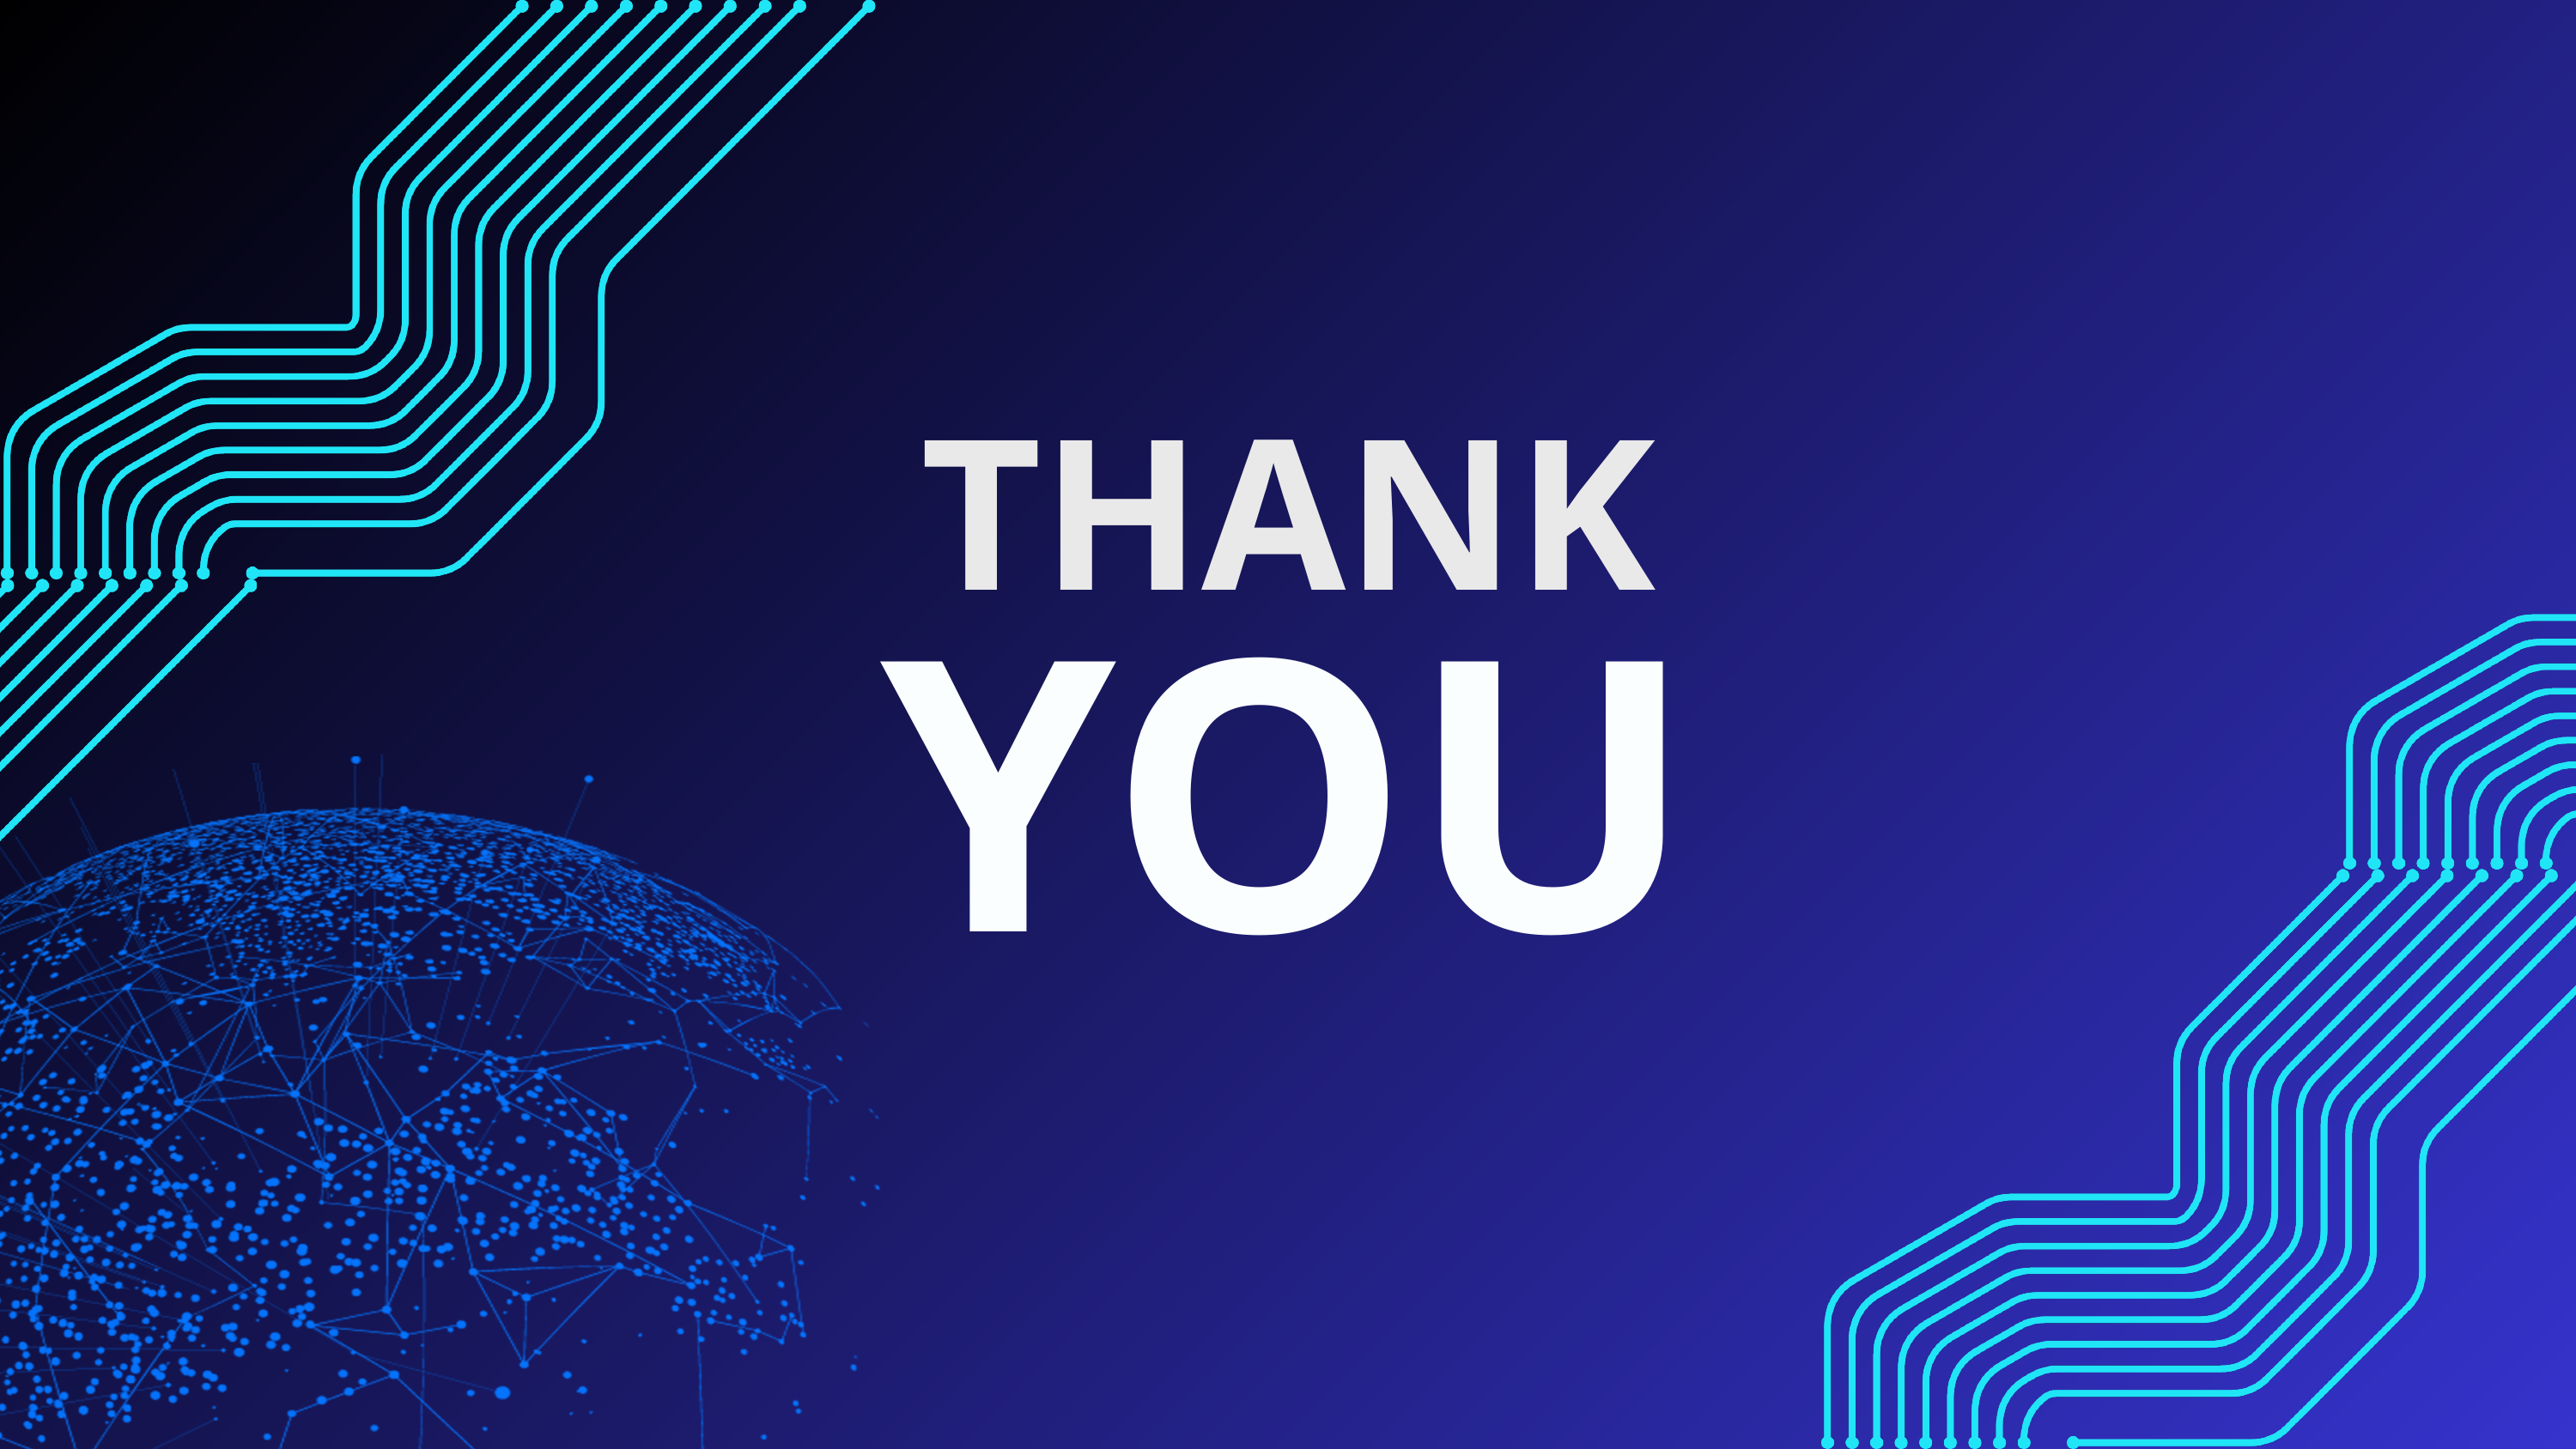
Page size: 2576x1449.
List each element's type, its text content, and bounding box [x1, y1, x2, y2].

text_box YOU [739, 705, 1837, 1009]
text_box [1820, 869, 2576, 1449]
text_box [0, 0, 876, 579]
text_box [0, 719, 908, 1449]
text_box [0, 579, 258, 781]
text_box THANK [739, 464, 1837, 633]
text_box [2342, 289, 2576, 870]
